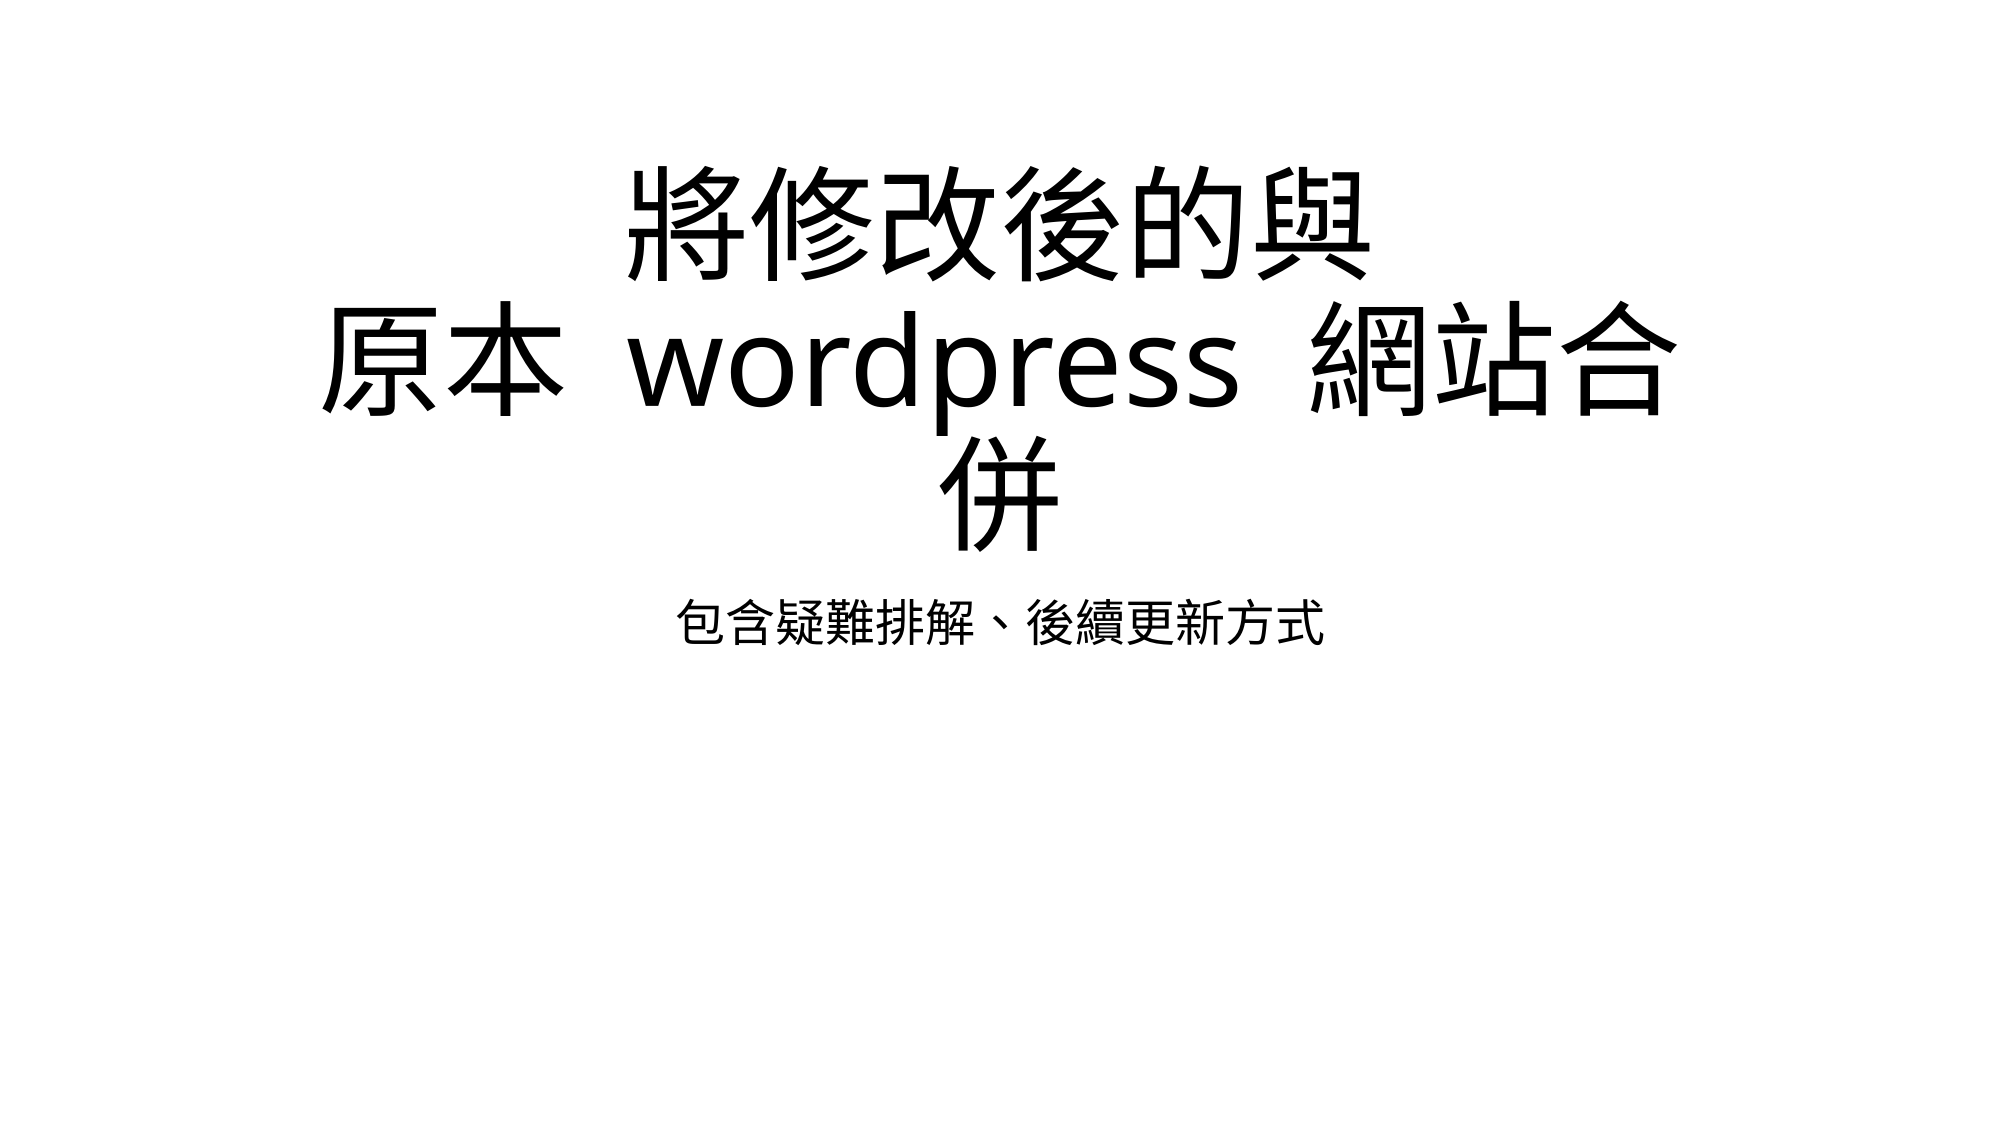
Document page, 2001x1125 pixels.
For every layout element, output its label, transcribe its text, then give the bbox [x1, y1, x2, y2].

title 將修改後的與 原本 wordpress 網站合併 [249, 184, 1750, 576]
subtitle 包含疑難排解、後續更新方式 [249, 590, 1750, 863]
